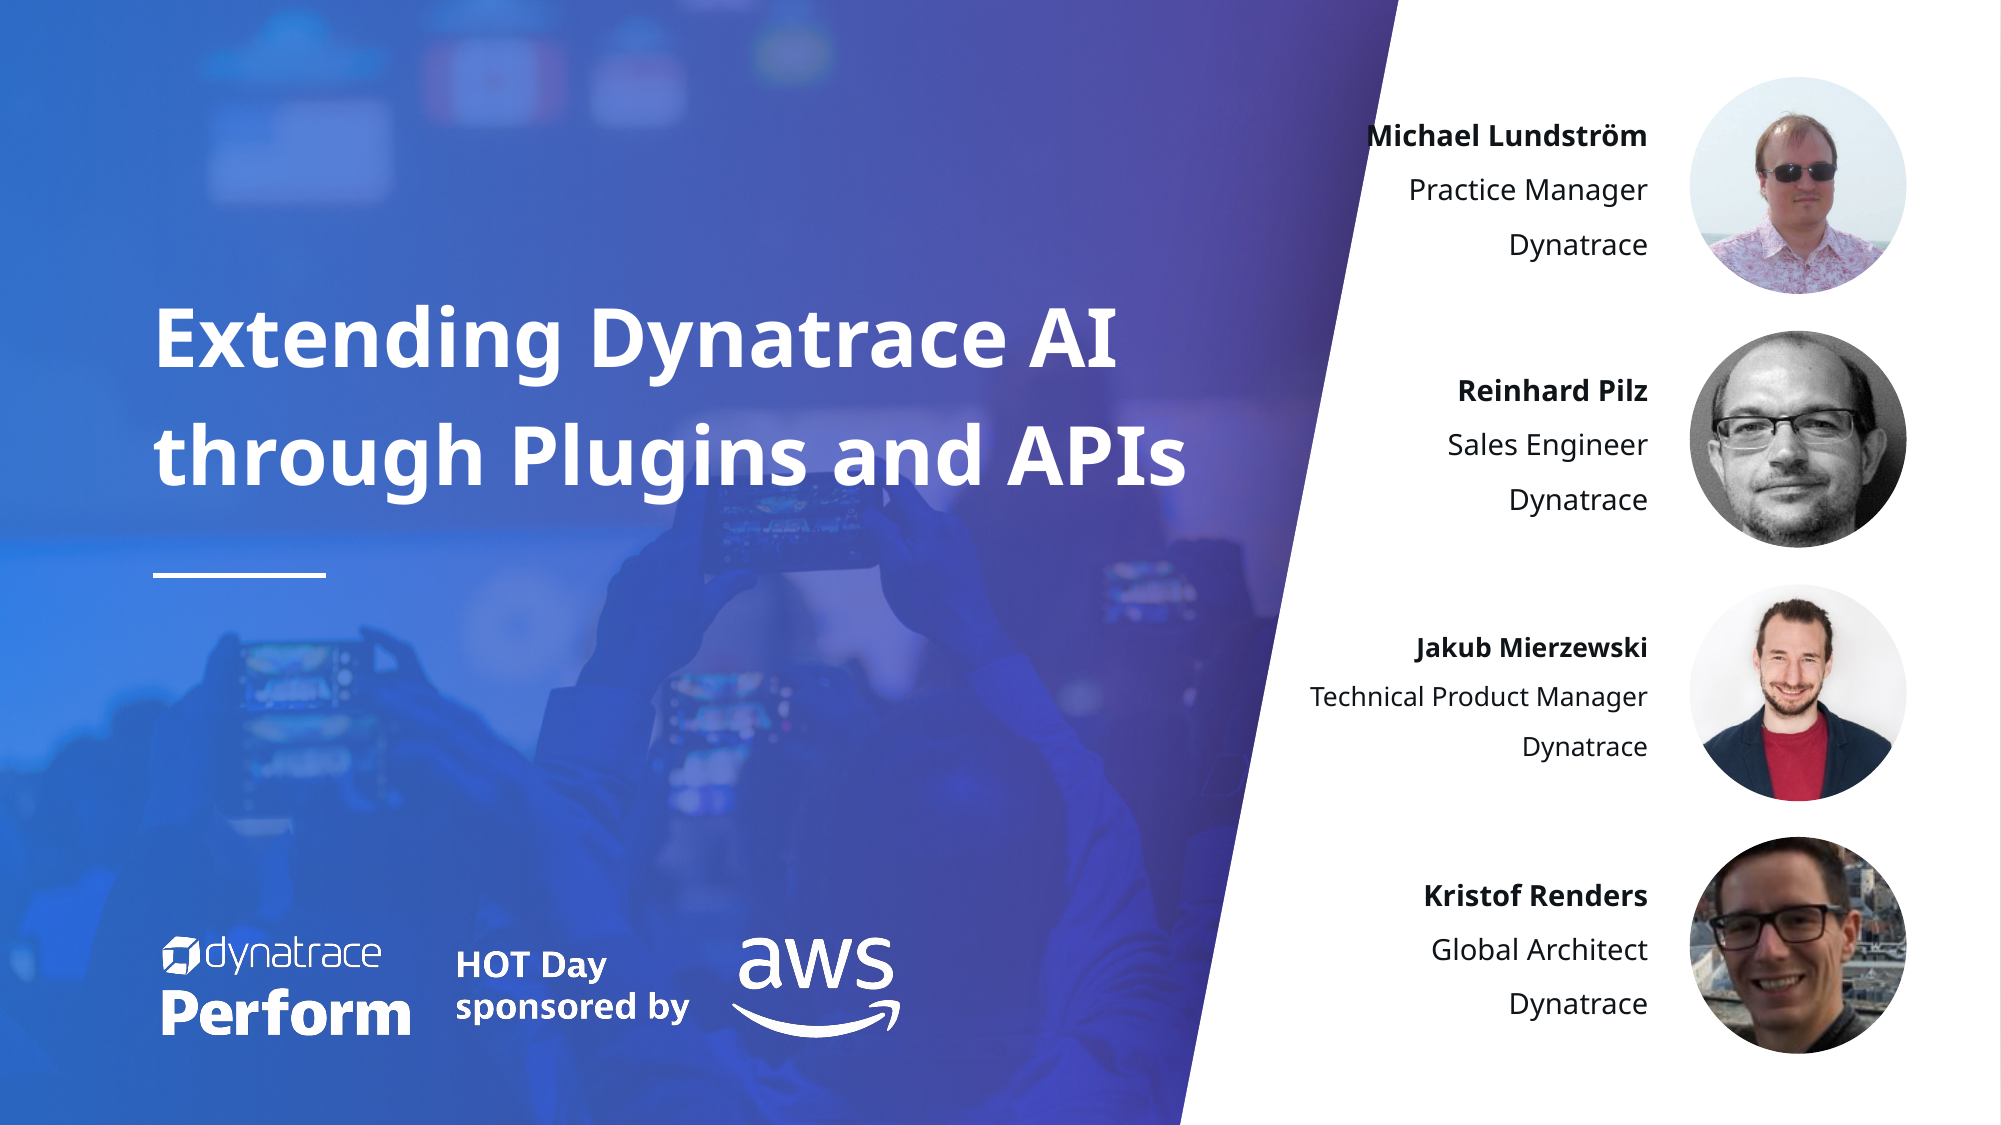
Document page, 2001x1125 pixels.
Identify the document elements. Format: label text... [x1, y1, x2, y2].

list Kristof Renders Global Architect Dynatrace [1345, 856, 1664, 1035]
list Jakub Mierzewski Technical Product Manager Dynatrace [1285, 603, 1664, 782]
list Michael Lundström Practice Manager Dynatrace [1345, 96, 1664, 275]
picture [1689, 330, 1907, 548]
picture [1689, 836, 1907, 1054]
list Reinhard Pilz Sales Engineer Dynatrace [1345, 351, 1664, 530]
picture [1689, 584, 1907, 802]
picture [0, 0, 1398, 1125]
picture [1689, 77, 1907, 294]
title Extending Dynatrace AI through Plugins and APIs [137, 98, 1205, 510]
